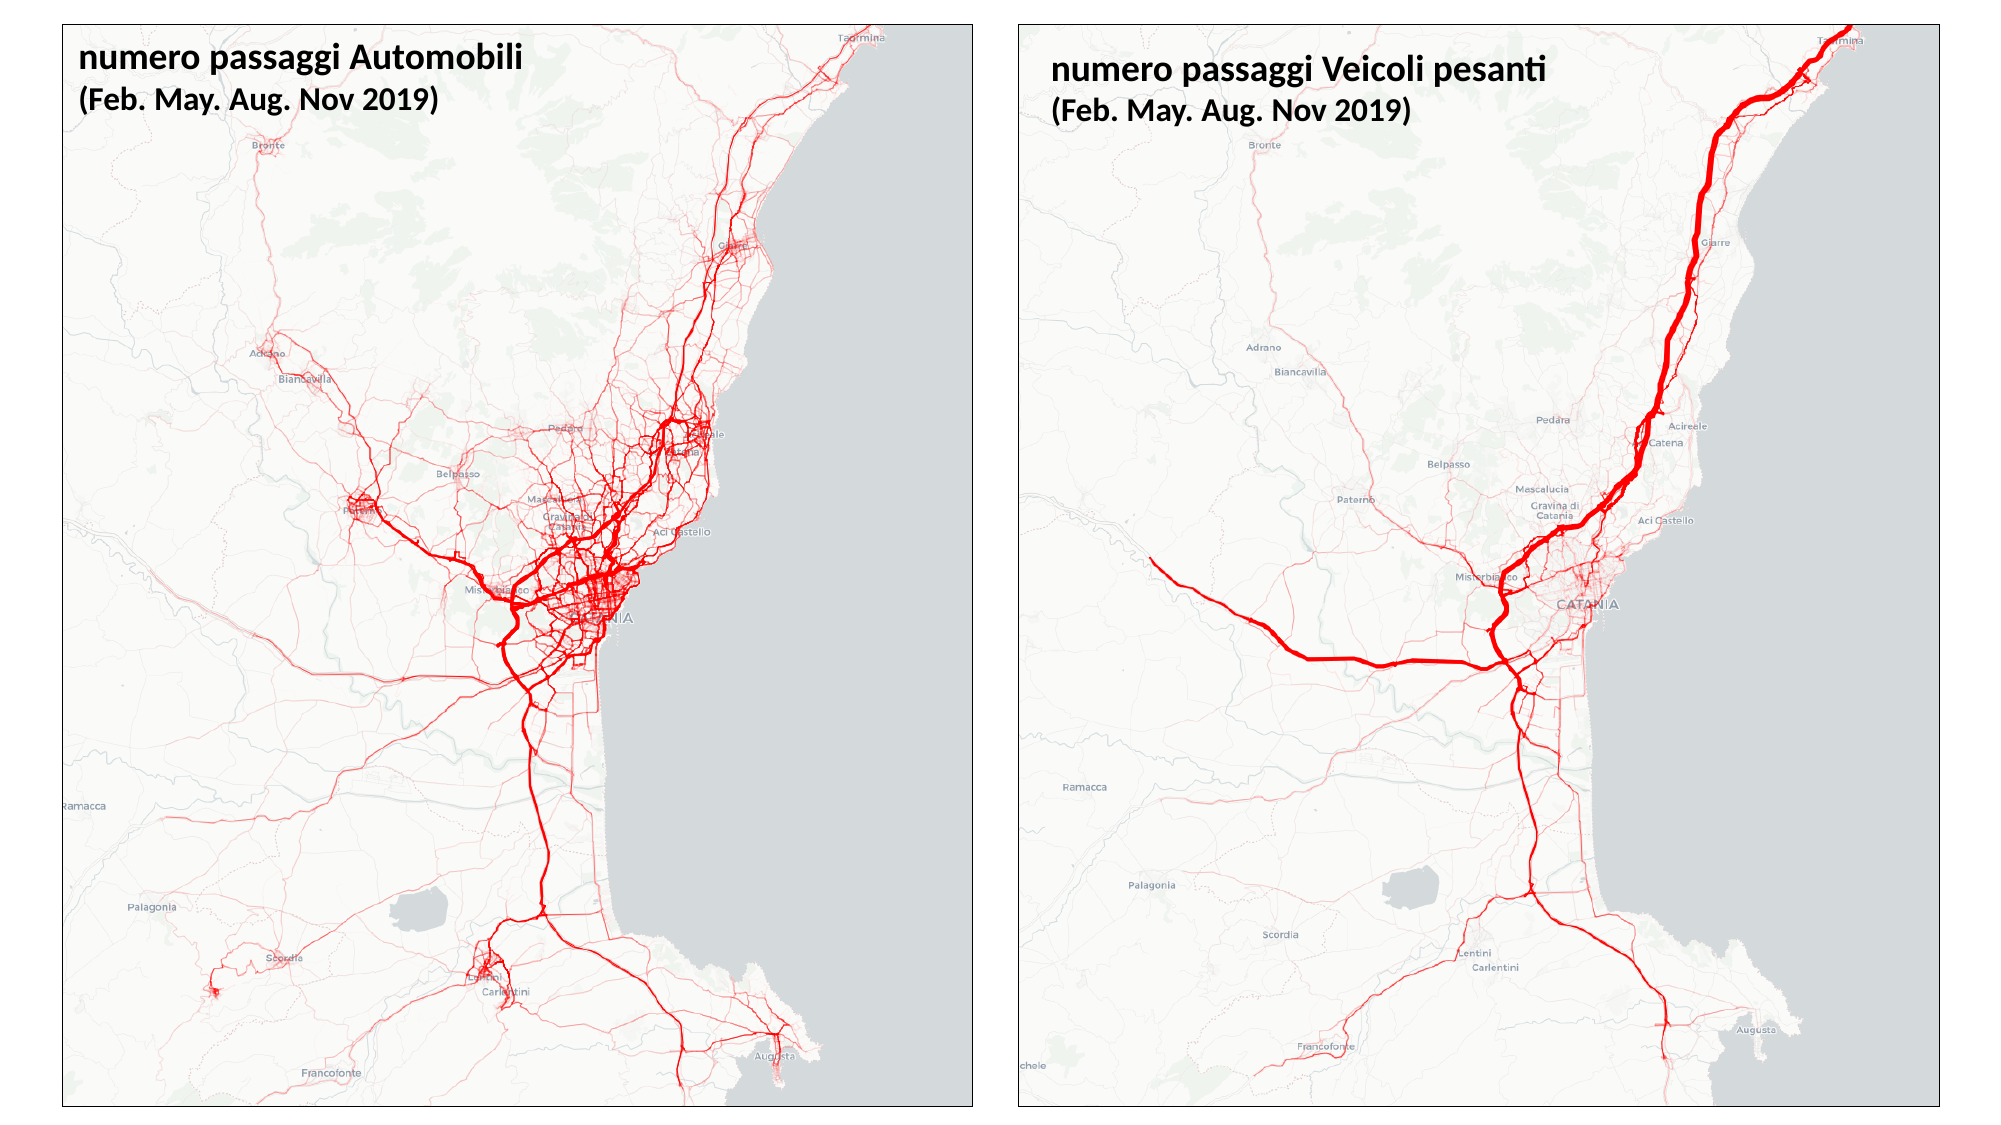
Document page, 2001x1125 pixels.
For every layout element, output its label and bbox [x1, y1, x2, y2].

picture [61, 24, 973, 1107]
picture [1018, 24, 1940, 1107]
